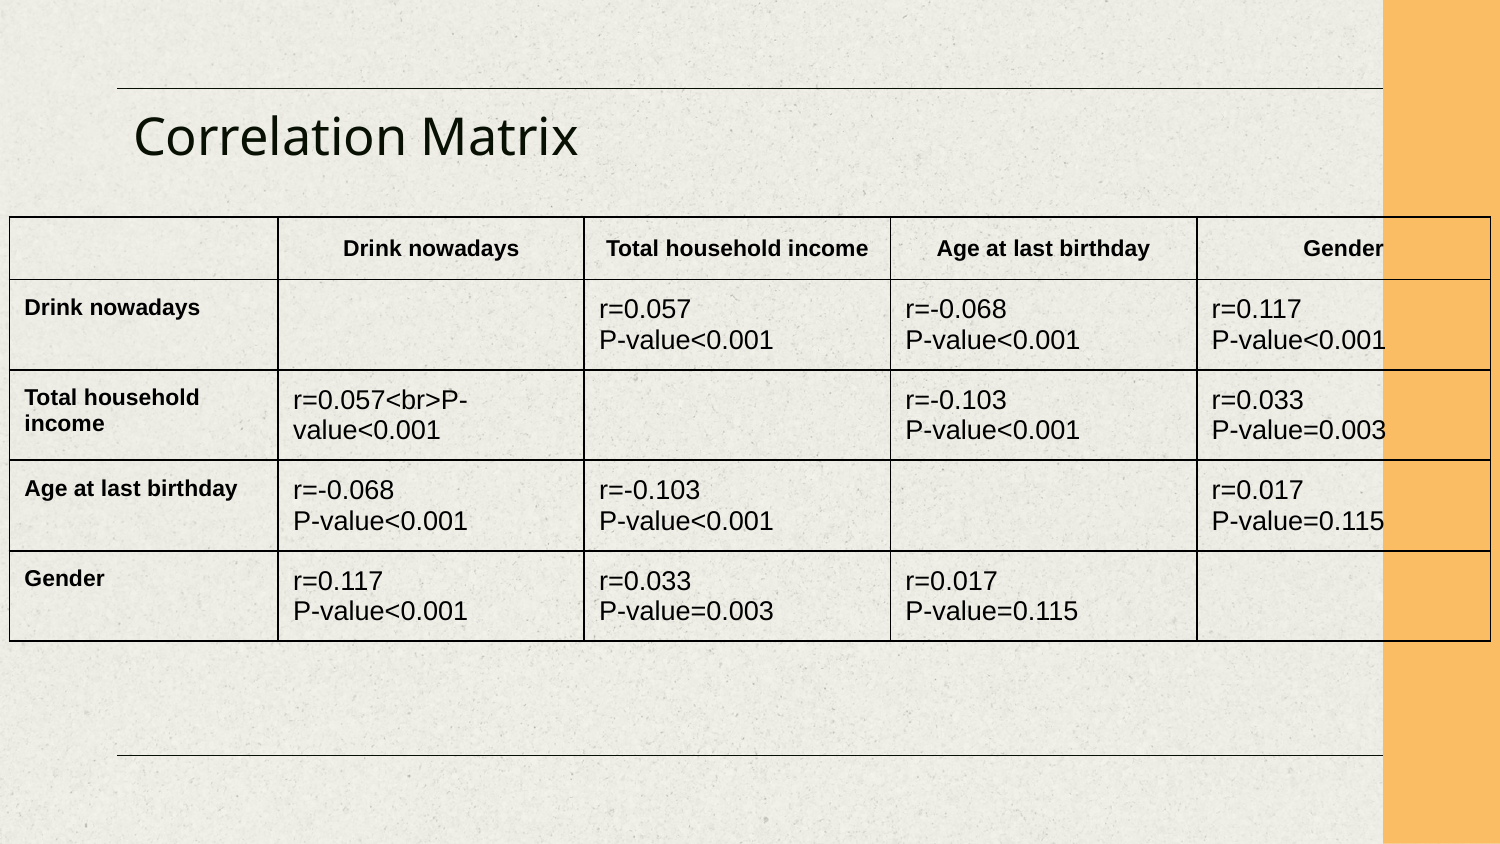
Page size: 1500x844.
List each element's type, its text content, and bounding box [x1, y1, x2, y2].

table_cell r=0.057<br>P-value<0.001 [279, 371, 583, 459]
table_cell Drink nowadays [10, 280, 277, 369]
table_cell [279, 280, 583, 369]
table_cell r=0.117 P-value<0.001 [279, 552, 583, 640]
table_header Age at last birthday [891, 218, 1196, 279]
table_cell r=0.117 P-value<0.001 [1198, 280, 1490, 369]
table_cell r=0.033 P-value=0.003 [585, 552, 890, 640]
table_cell r=0.033 P-value=0.003 [1198, 371, 1490, 459]
table_header Gender [1198, 218, 1490, 279]
table_cell Gender [10, 552, 277, 640]
table_cell r=0.017 P-value=0.115 [1198, 461, 1490, 550]
table_cell [891, 461, 1196, 550]
table_cell r=0.017 P-value=0.115 [891, 552, 1196, 640]
table_cell r=0.057 P-value<0.001 [585, 280, 890, 369]
table_header Total household income [585, 218, 890, 279]
table_header Drink nowadays [279, 218, 583, 279]
table_cell r=-0.068 P-value<0.001 [279, 461, 583, 550]
table_cell r=-0.068 P-value<0.001 [891, 280, 1196, 369]
table_header [10, 218, 277, 279]
table_cell [585, 371, 890, 459]
table_cell r=-0.103 P-value<0.001 [585, 461, 890, 550]
title Correlation Matrix [117, 87, 1383, 183]
table_cell [1198, 552, 1490, 640]
table_cell Total household income [10, 371, 277, 459]
table_cell r=-0.103 P-value<0.001 [891, 371, 1196, 459]
table_cell Age at last birthday [10, 461, 277, 550]
